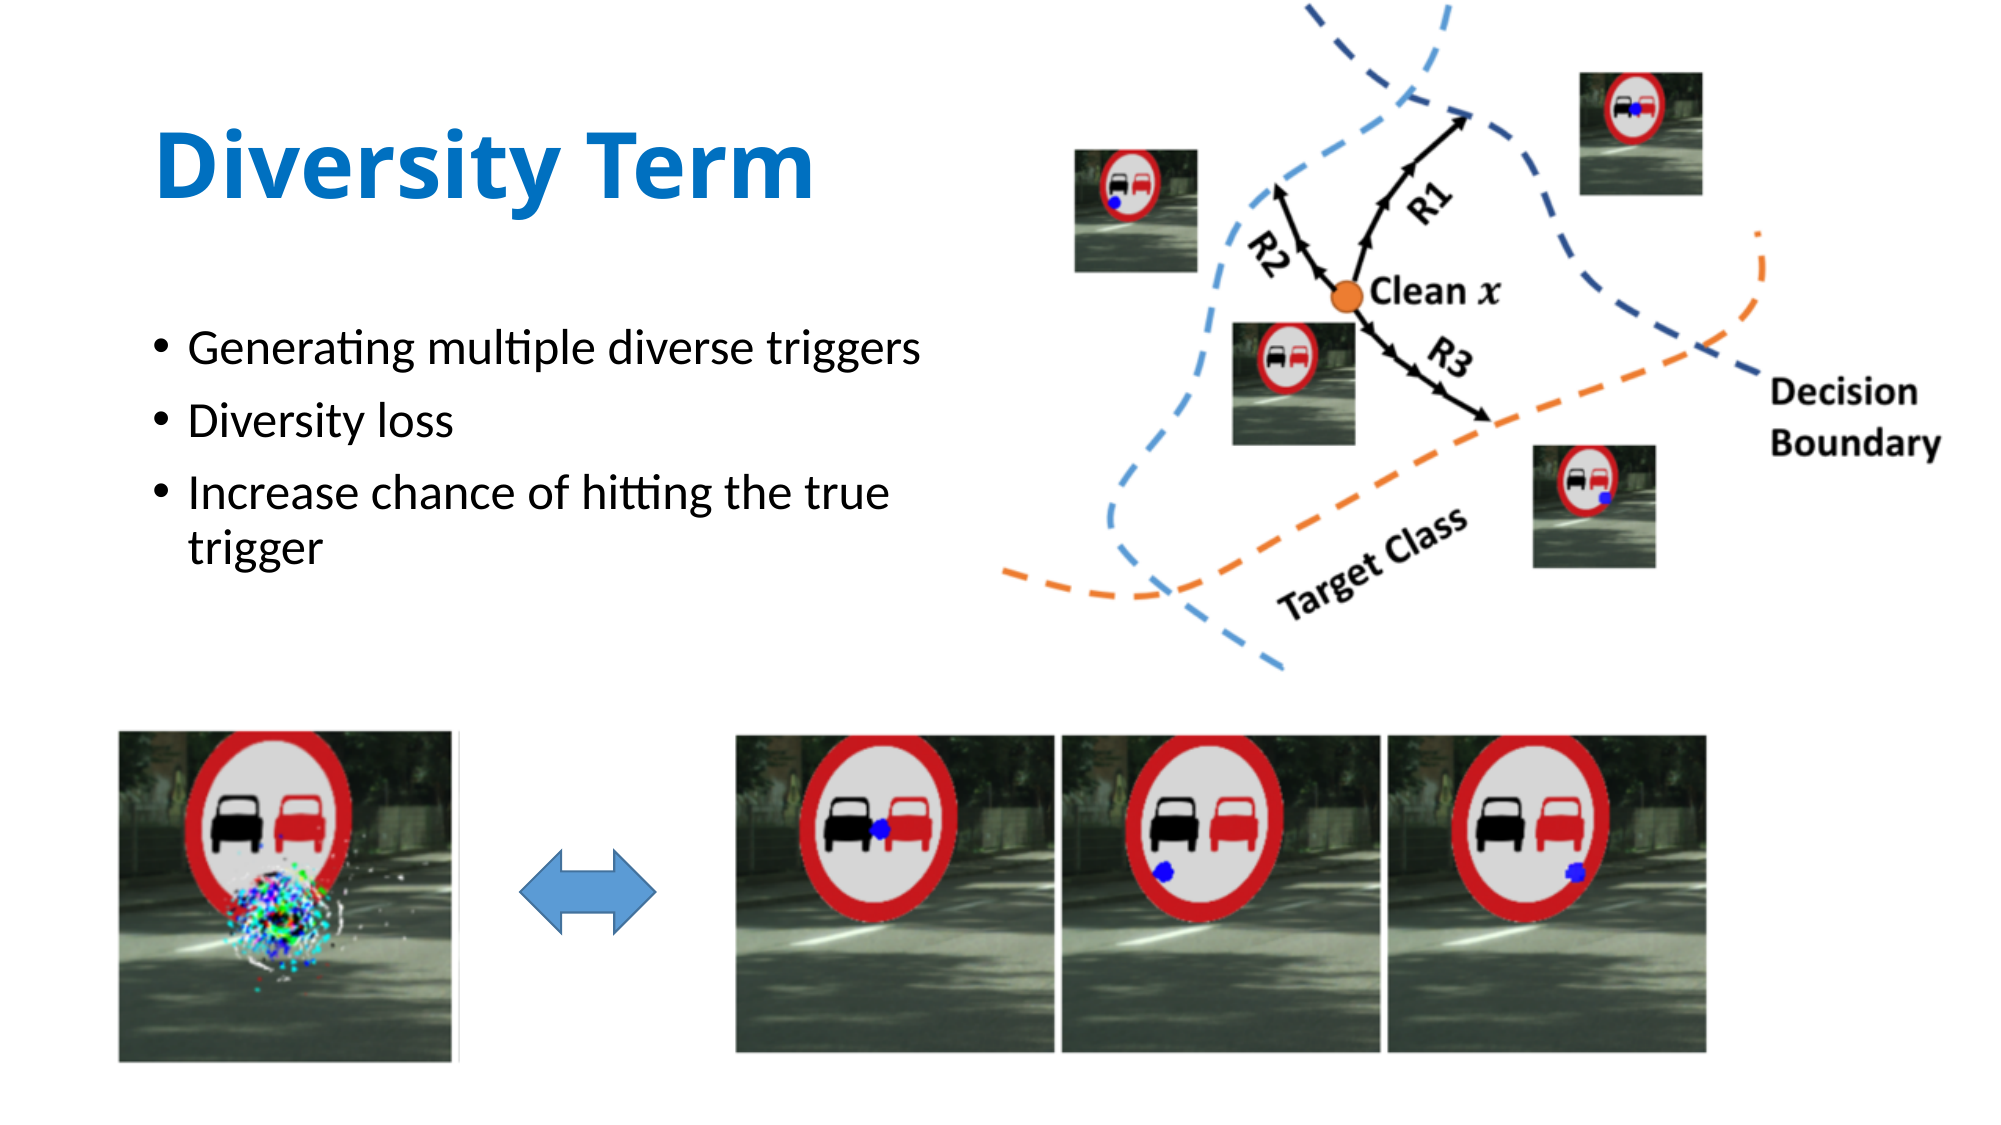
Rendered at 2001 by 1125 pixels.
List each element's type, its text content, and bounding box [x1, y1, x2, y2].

text_box [518, 848, 657, 936]
picture [981, 0, 1963, 694]
picture [115, 708, 460, 1082]
picture [731, 728, 1713, 1063]
title Diversity Term [137, 59, 981, 278]
list Generating multiple diverse triggers Diversity loss Increase chance of hitting the true trigger [137, 313, 942, 622]
